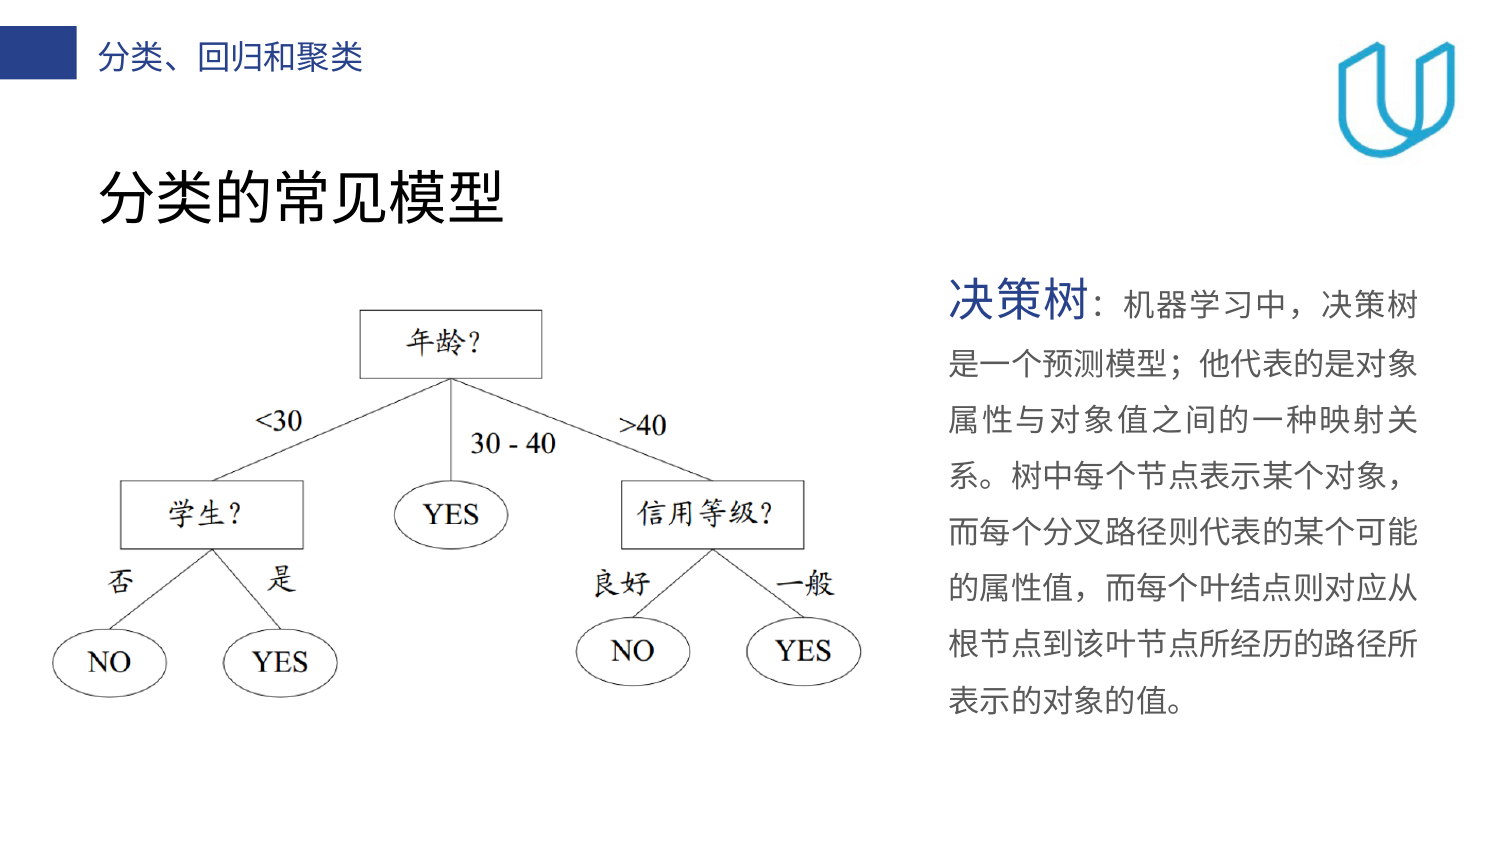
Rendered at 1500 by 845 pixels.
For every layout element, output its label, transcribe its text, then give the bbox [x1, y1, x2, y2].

text_box 分类的常见模型 [86, 155, 576, 238]
text_box [83, 29, 329, 79]
text_box 决策树：机器学习中，决策树是一个预测模型；他代表的是对象属性与对象值之间的一种映射关系。树中每个节点表示某个对象，而每个分叉路径则代表的某个可能的属性值，而每个叶结点则对应从根节点到该叶节点所经历的路径所表示的对象的值。 [937, 237, 1430, 730]
picture [1326, 32, 1464, 165]
picture [46, 297, 869, 708]
text_box 分类、回归和聚类 [86, 30, 433, 83]
